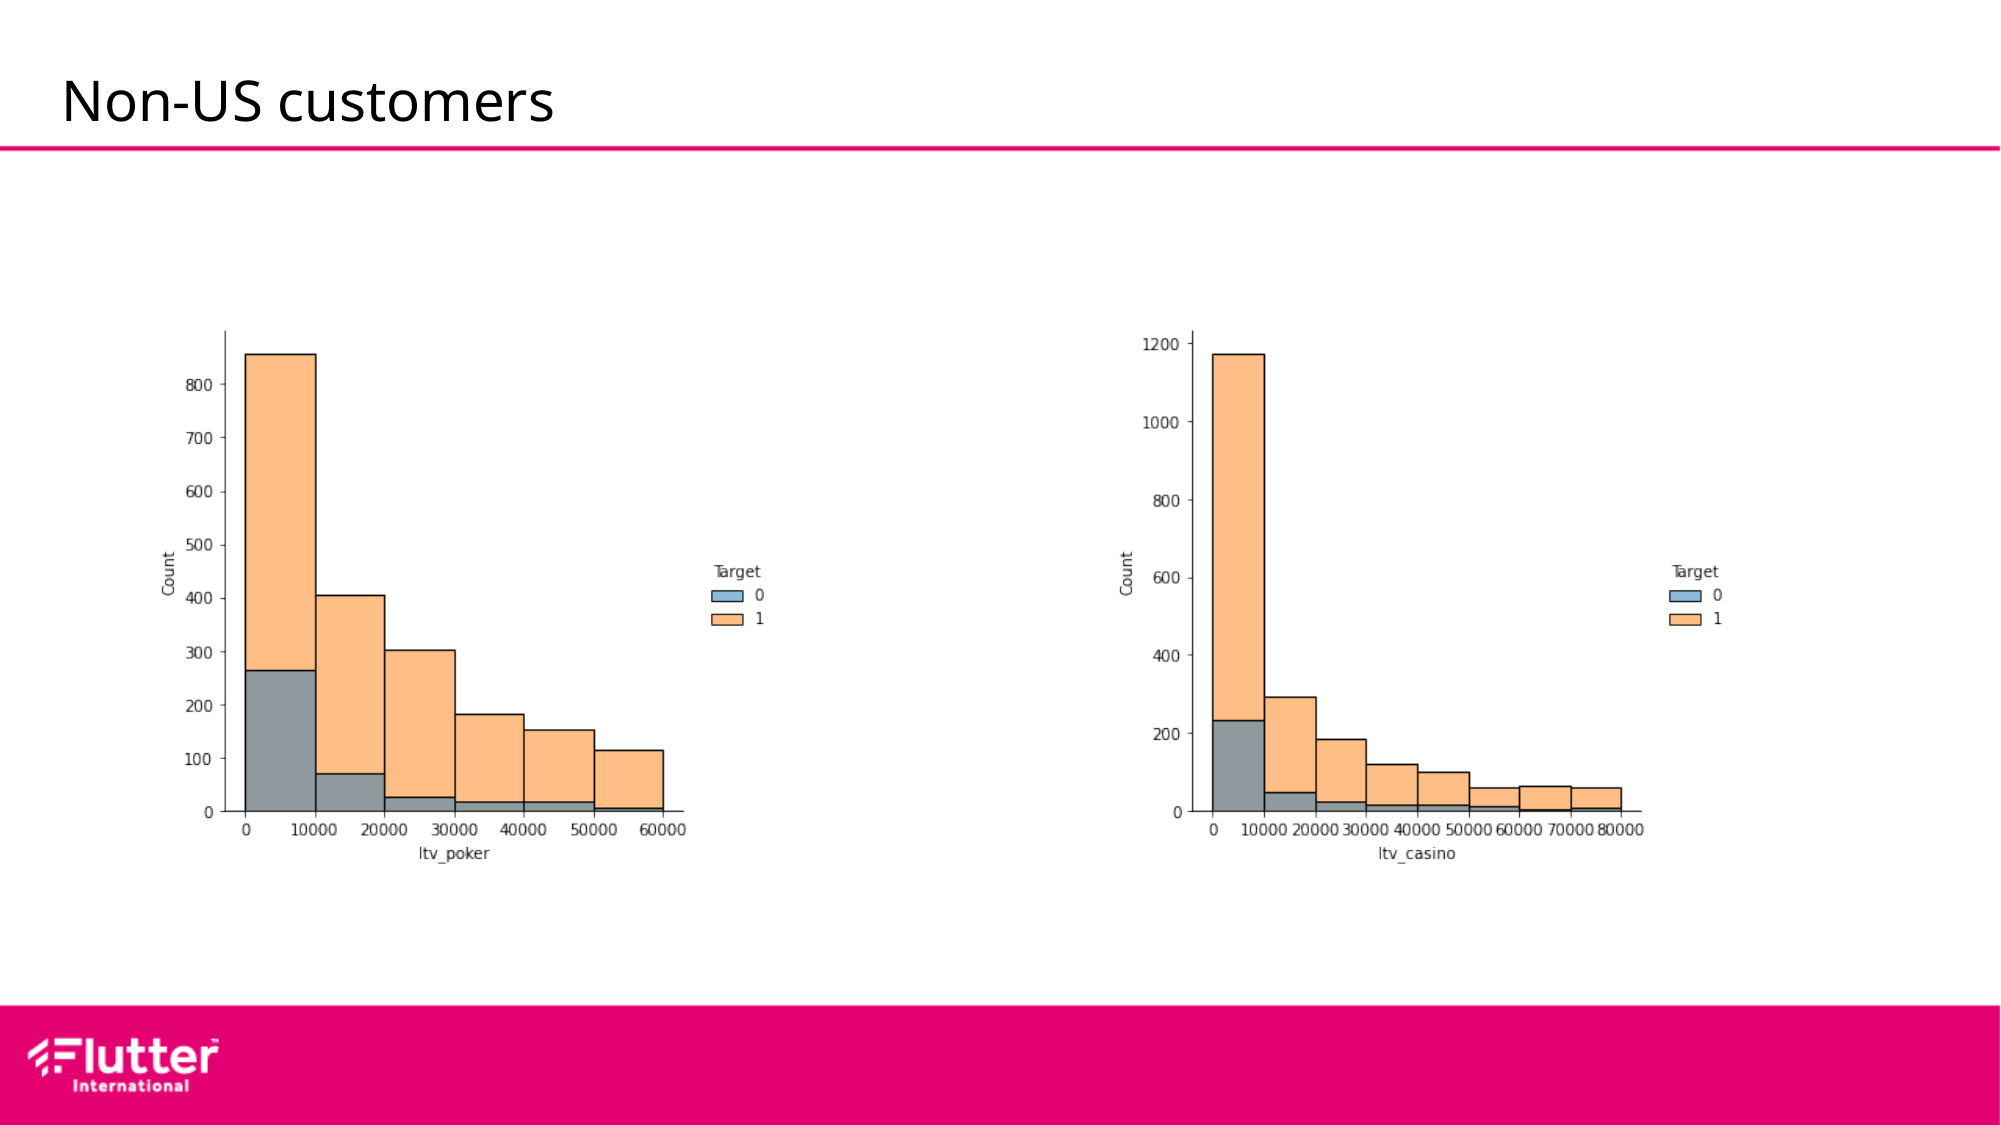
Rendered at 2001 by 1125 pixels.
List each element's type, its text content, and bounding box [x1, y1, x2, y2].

text_box Non-US customers [46, 48, 937, 142]
picture [0, 0, 2001, 1125]
